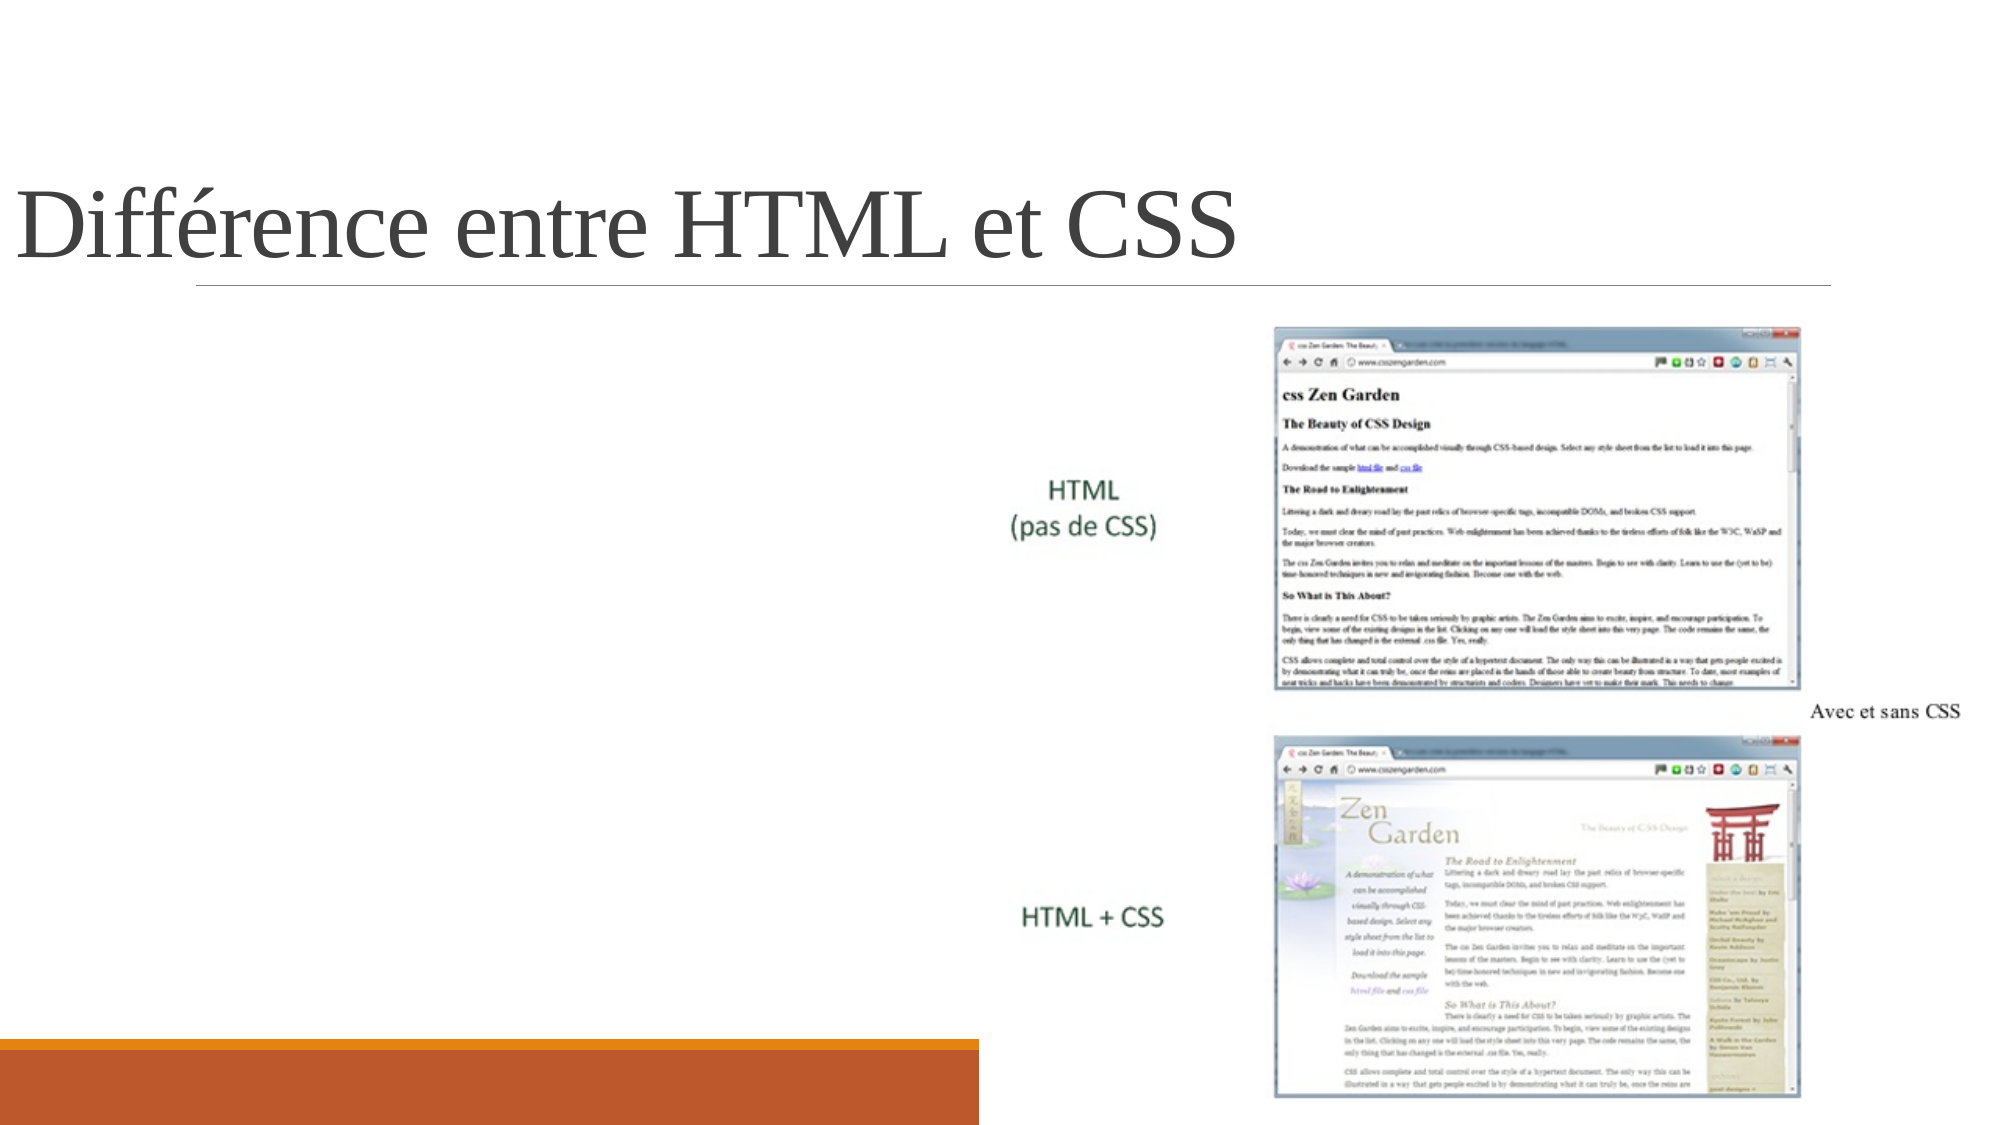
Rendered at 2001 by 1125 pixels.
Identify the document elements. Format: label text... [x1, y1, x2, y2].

title Différence entre HTML et CSS [0, 45, 1830, 285]
picture [979, 310, 2000, 1125]
